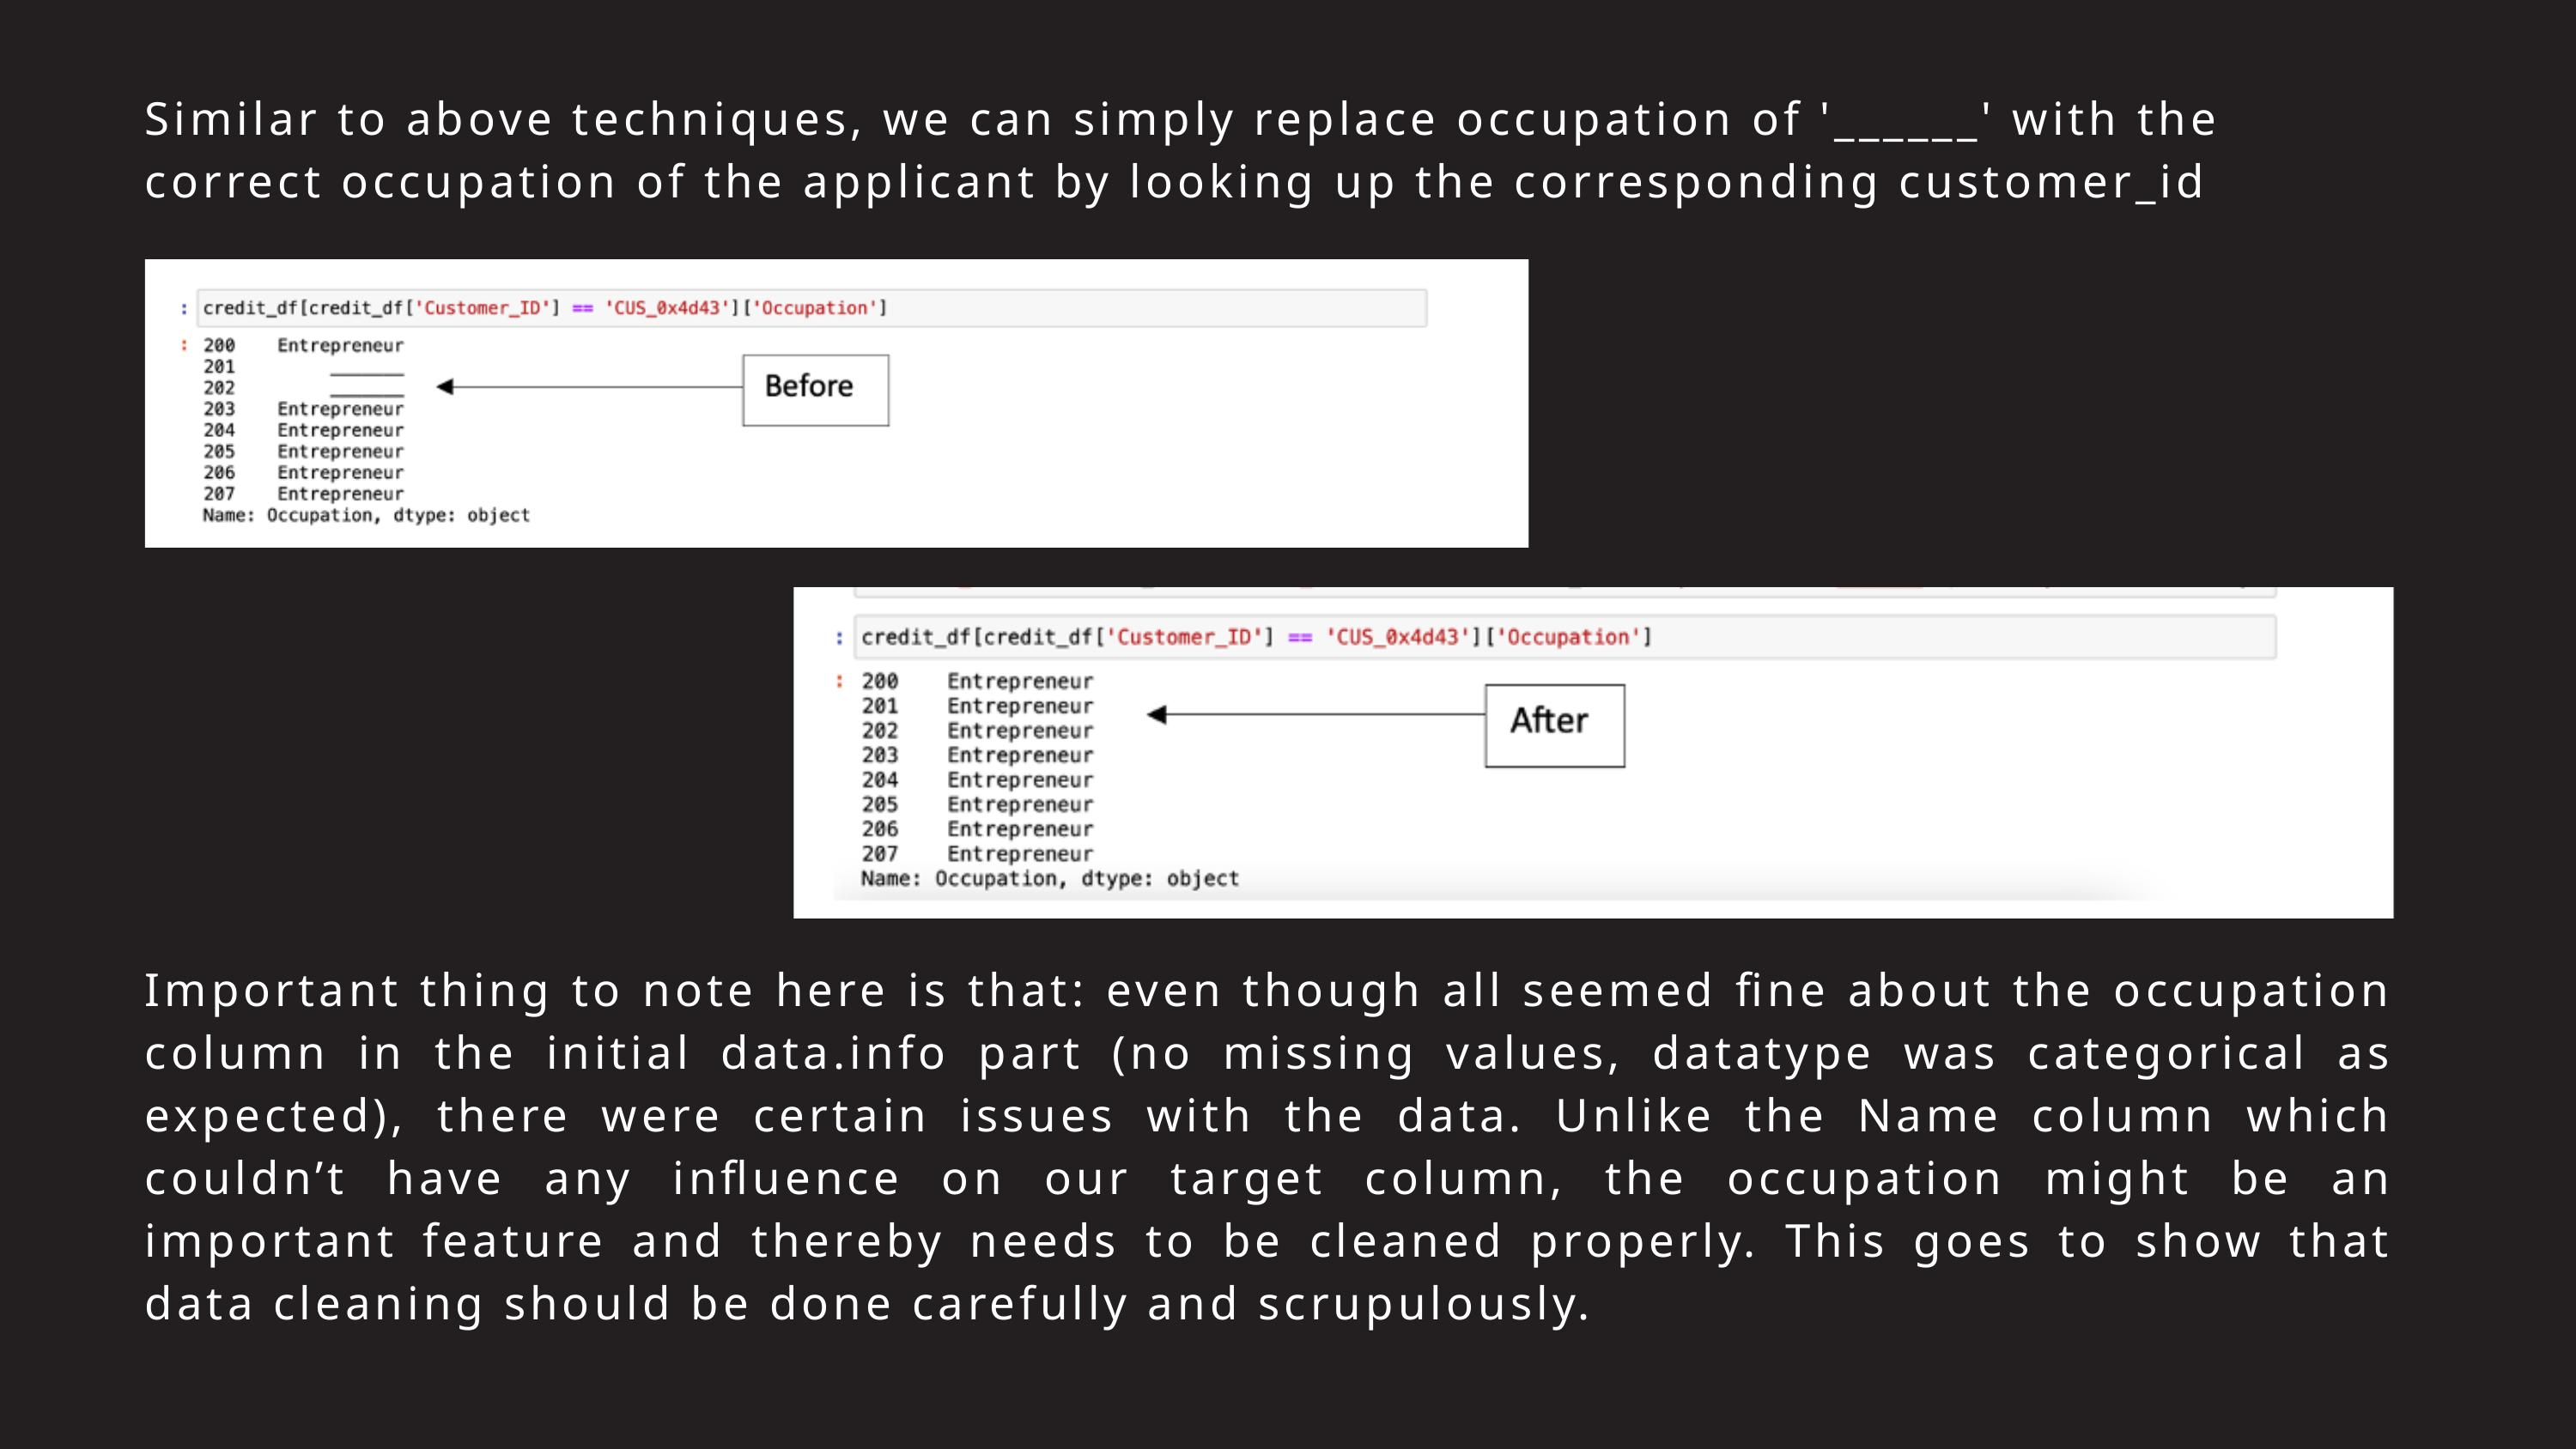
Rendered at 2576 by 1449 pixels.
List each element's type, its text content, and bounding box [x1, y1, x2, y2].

text_box Similar to above techniques, we can simply replace occupation of '______' with the correct occupation of the applicant by looking up the corresponding customer_id [144, 81, 2397, 207]
text_box [793, 587, 2397, 919]
text_box Important thing to note here is that: even though all seemed fine about the occupation column in the initial data.info part (no missing values, datatype was categorical as expected), there were certain issues with the data. Unlike the Name column which couldn’t have any influence on our target column, the occupation might be an important feature and thereby needs to be cleaned properly. This goes to show that data cleaning should be done carefully and scrupulously. [144, 953, 2397, 1391]
text_box [144, 259, 1531, 548]
